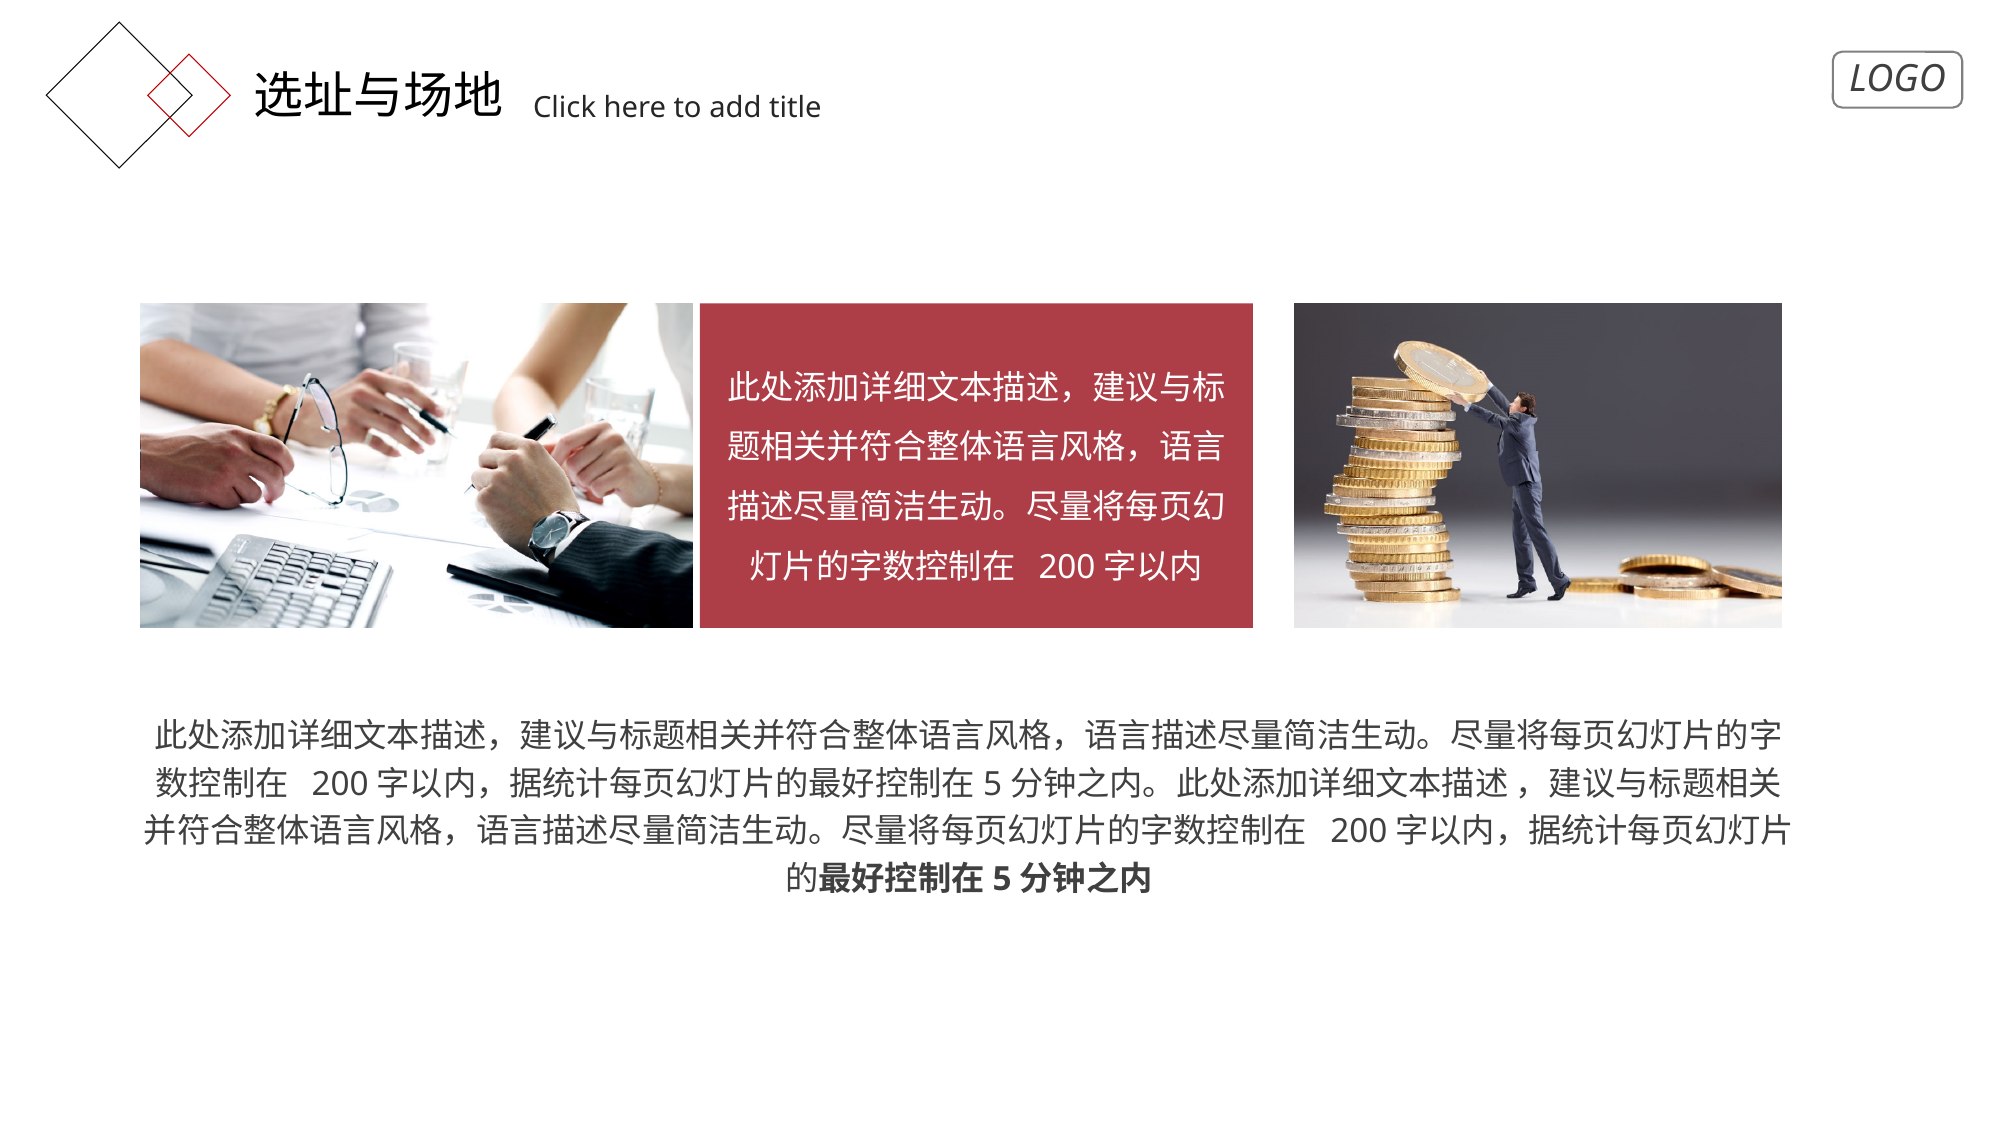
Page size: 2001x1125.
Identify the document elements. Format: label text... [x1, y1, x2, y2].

text_box 此处添加详细文本描述，建议与标题相关并符合整体语言风格，语言描述尽量简洁生动。尽量将每页幻灯片的字数控制在 200字以内 [699, 303, 1253, 628]
text_box 此处添加详细文本描述，建议与标题相关并符合整体语言风格，语言描述尽量简洁生动。尽量将每页幻灯片的字数控制在 200字以内，据统计每页幻灯片的最好控制在5分钟之内。此处添加详细文本描述 ，建议与标题相关并符合整体语言风格，语言描述尽量简洁生动。尽量将每页幻灯片的字数控制在 200字以内，据统计每页幻灯片的最好控制在5分钟之内 [140, 705, 1798, 959]
picture [140, 303, 693, 628]
text_box Click here to add title [519, 74, 838, 131]
text_box 选址与场地 [208, 56, 519, 131]
picture [1294, 303, 1782, 628]
